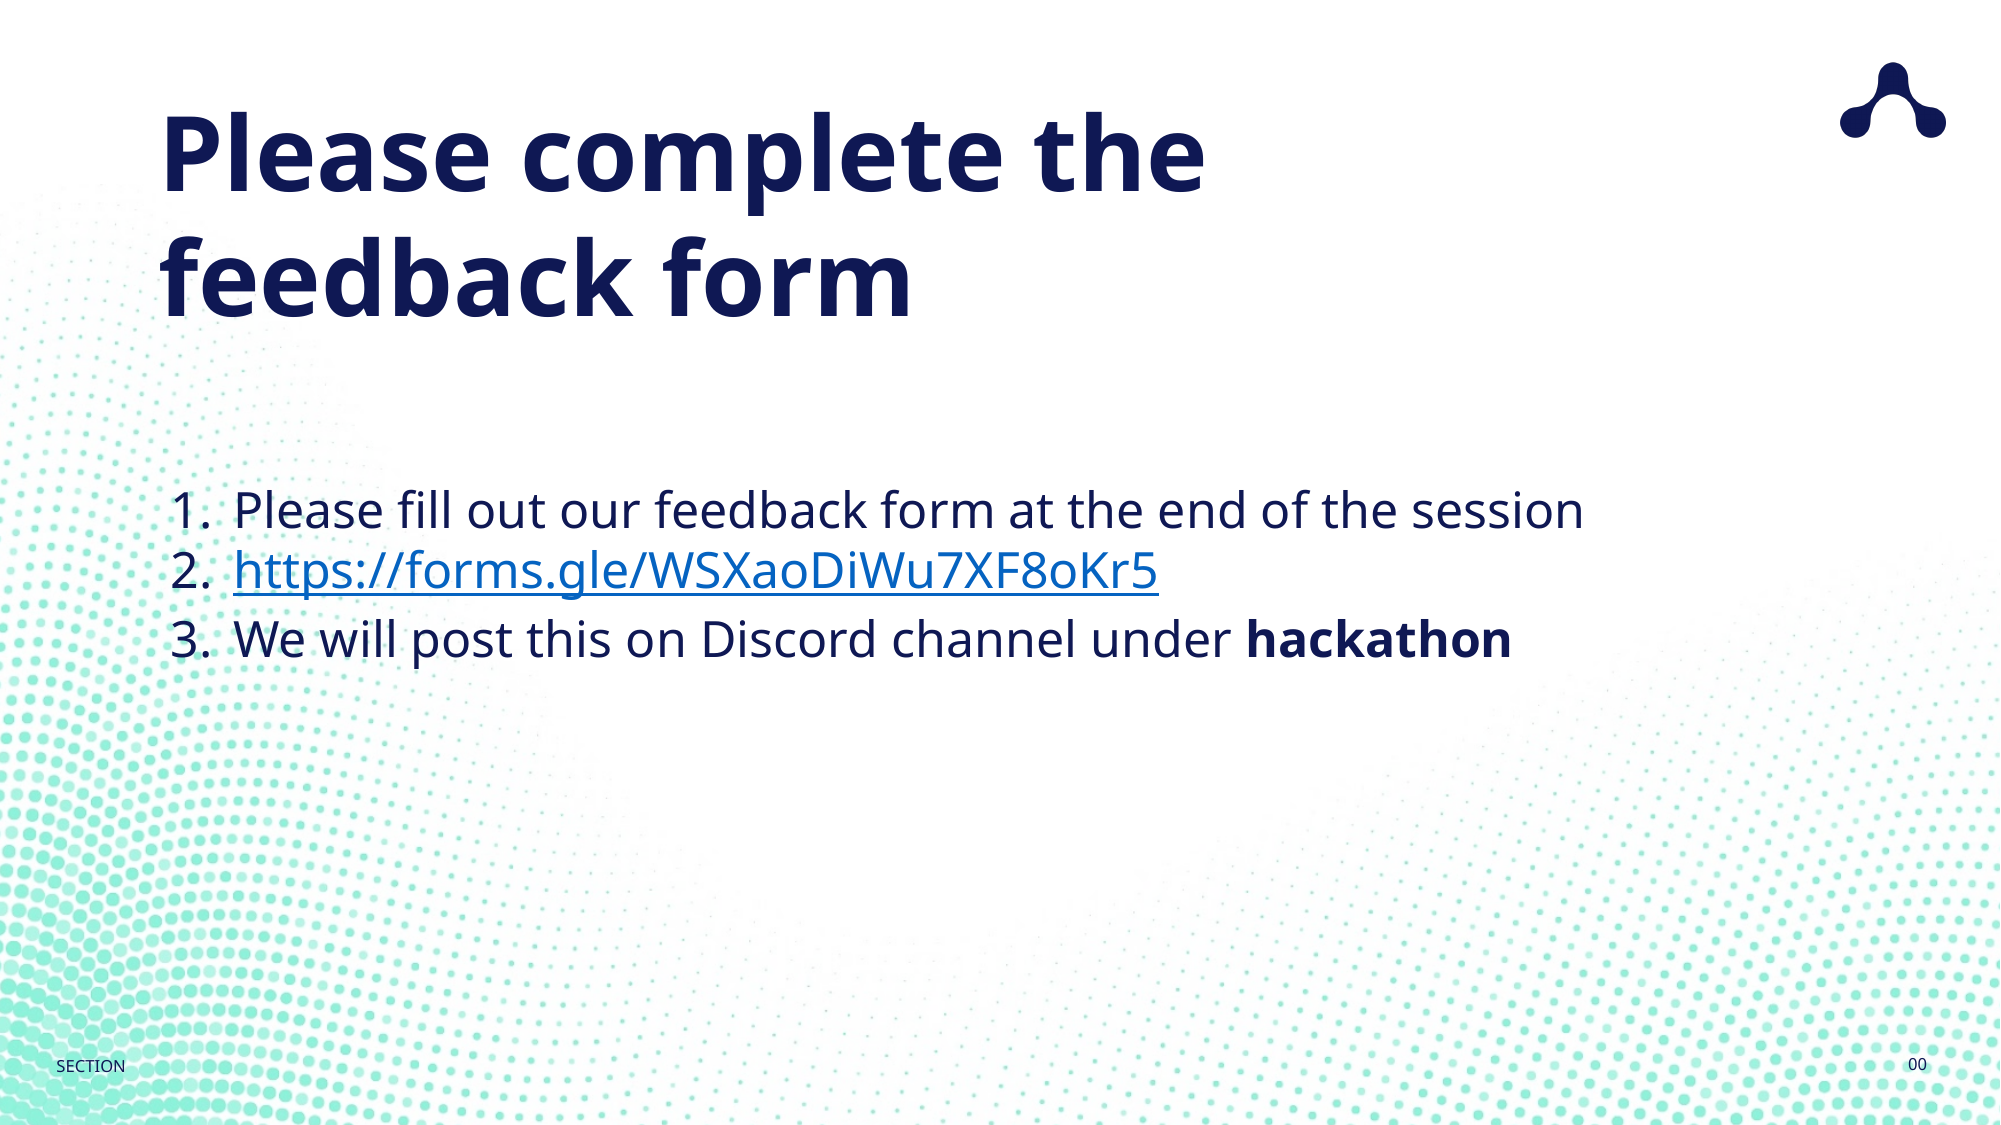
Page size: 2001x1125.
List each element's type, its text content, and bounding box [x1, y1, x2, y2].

picture [0, 184, 2000, 1125]
text_box Please complete the feedback form [143, 79, 1542, 181]
picture [1840, 61, 1946, 139]
